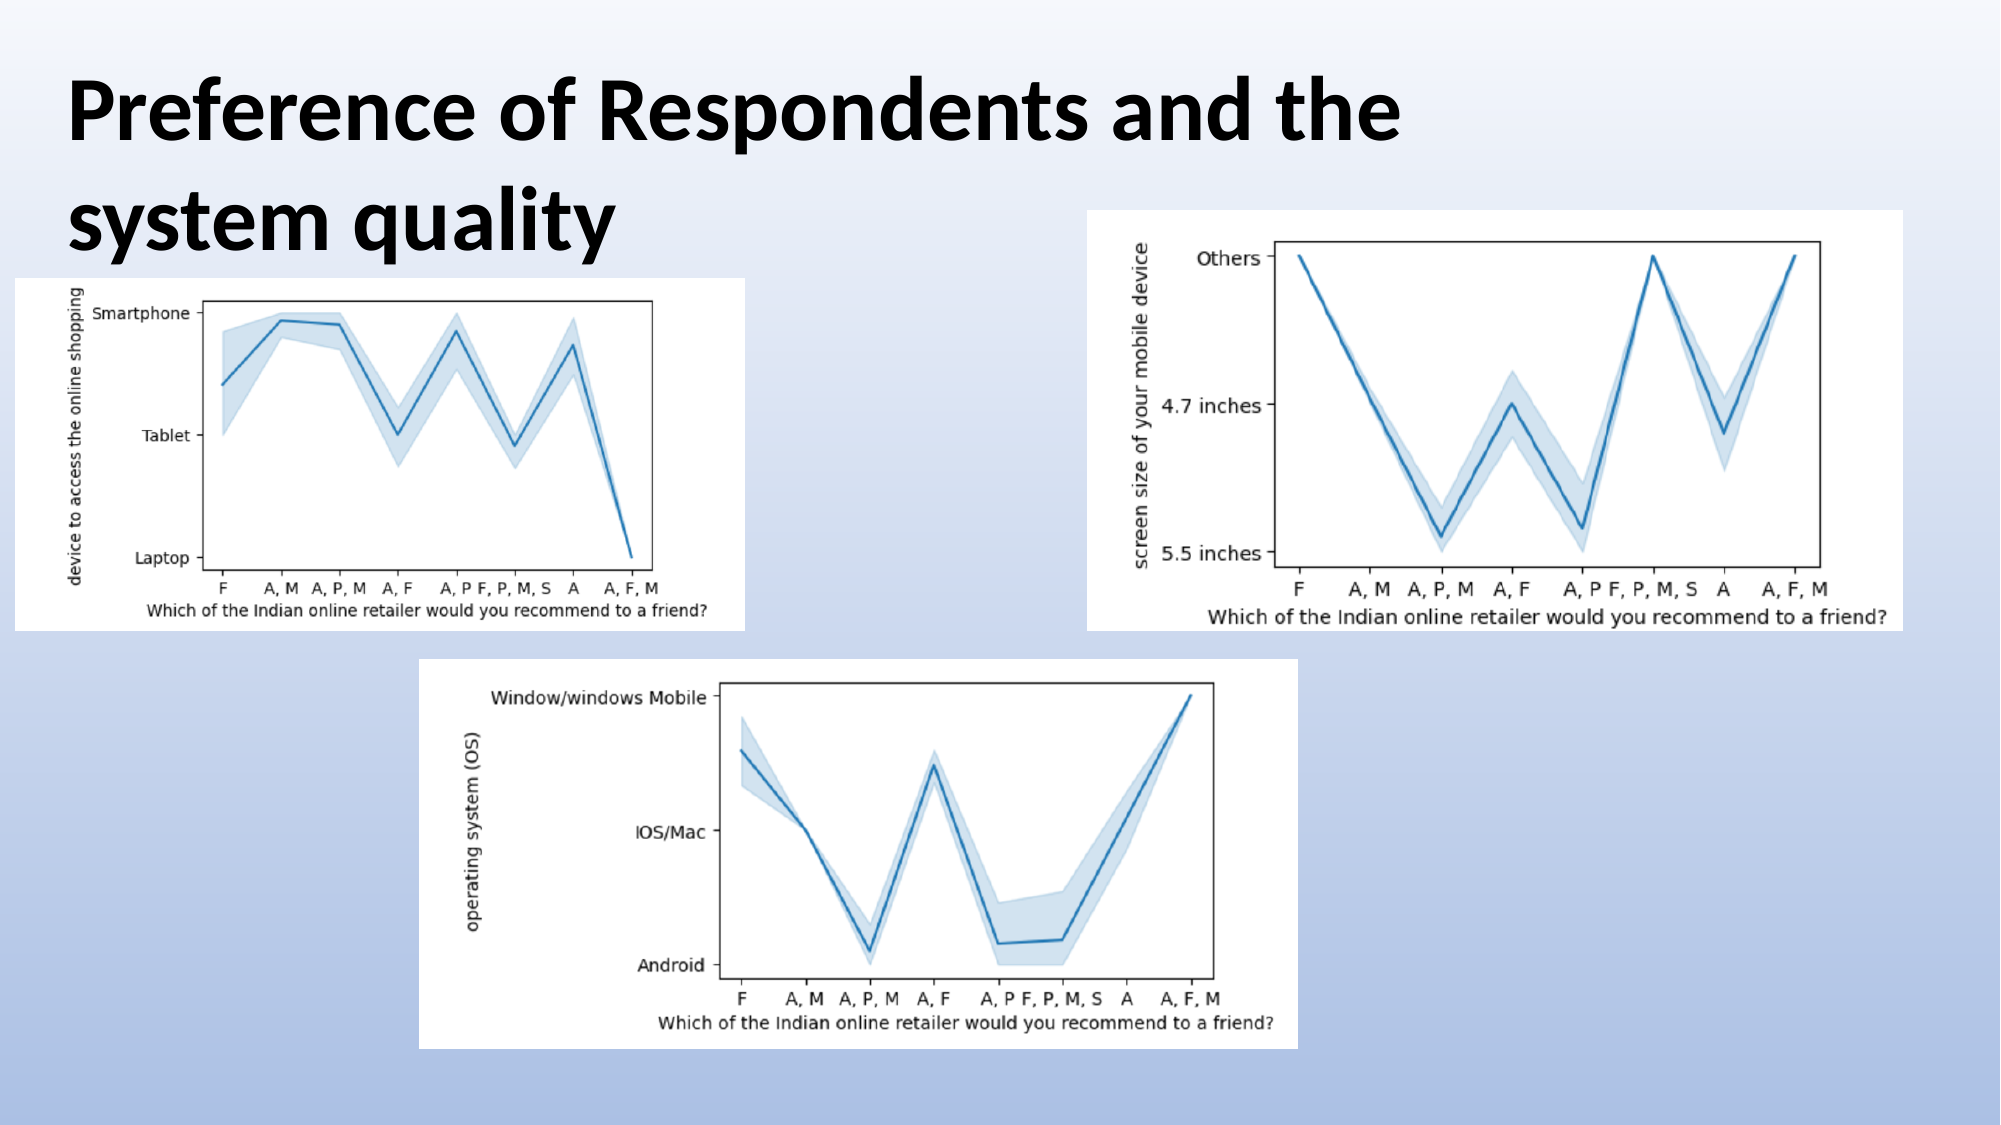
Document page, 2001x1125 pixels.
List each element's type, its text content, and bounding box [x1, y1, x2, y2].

picture [15, 278, 745, 631]
text_box Preference of Respondents and the system quality [52, 41, 1459, 277]
picture [1087, 210, 1903, 631]
picture [419, 659, 1298, 1049]
